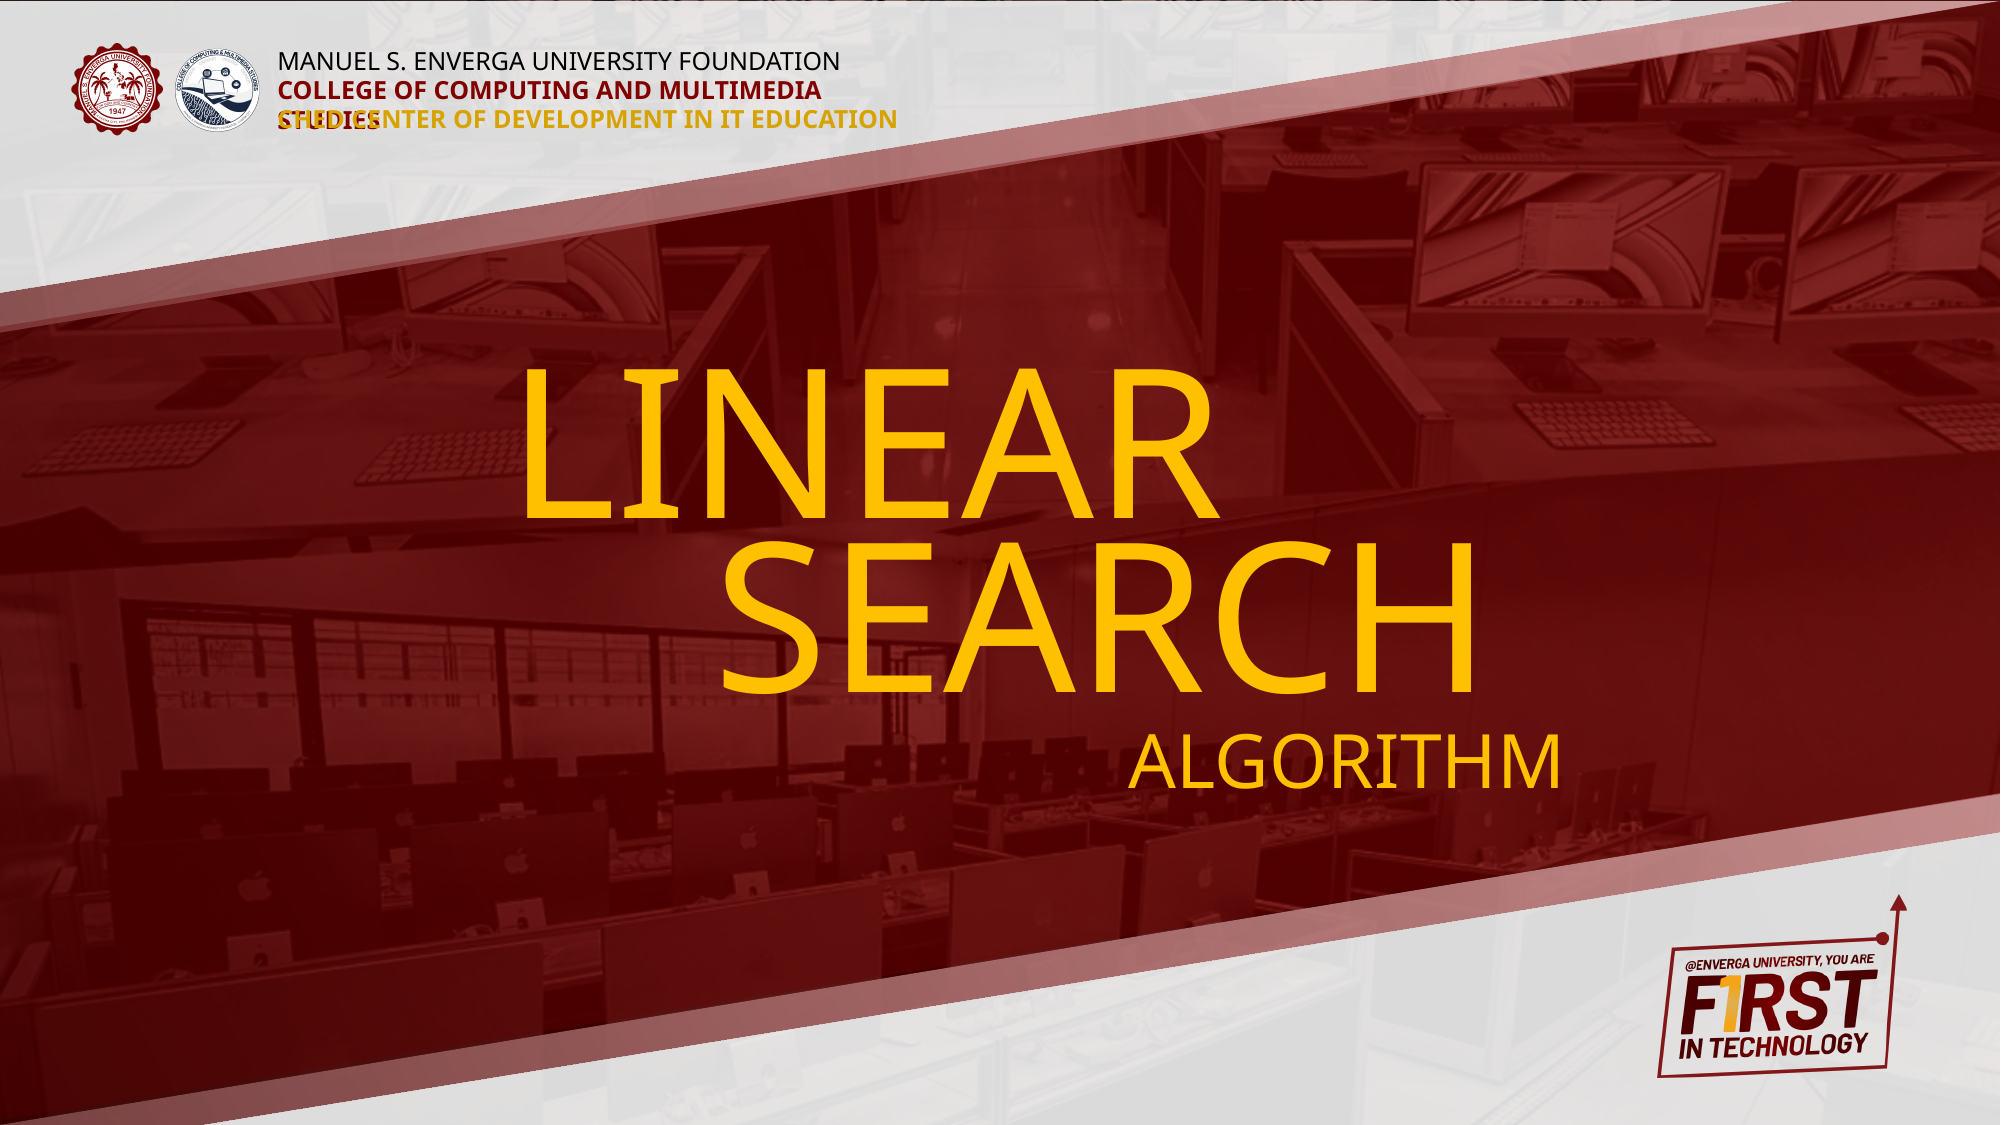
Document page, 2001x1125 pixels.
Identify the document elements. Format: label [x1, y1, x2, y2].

picture [0, 0, 2000, 1125]
text_box [67, 37, 942, 143]
